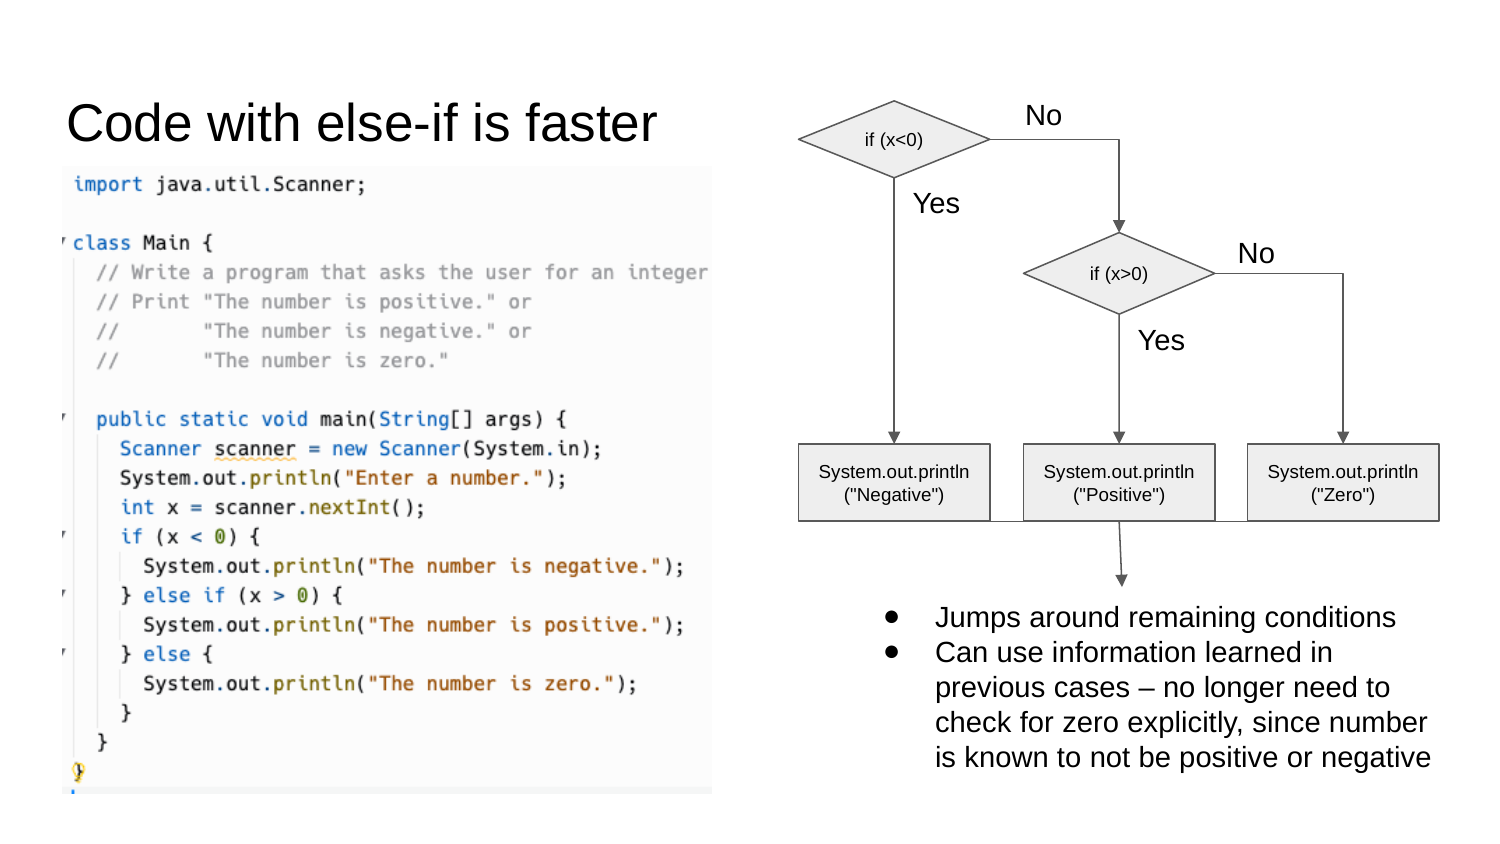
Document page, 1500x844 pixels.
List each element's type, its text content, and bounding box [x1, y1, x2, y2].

text_box Yes [1123, 306, 1203, 372]
text_box Jumps around remaining conditions Can use information learned in previous cases – no longer need to check for zero explicitly, since number is known to not be positive or negative [845, 583, 1453, 788]
picture [62, 166, 712, 794]
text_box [1214, 273, 1344, 445]
text_box No [1010, 81, 1090, 137]
text_box System.out.println ("Positive") [1123, 444, 1215, 520]
title Code with else-if is faster [51, 72, 1449, 167]
text_box if (x<0) [798, 100, 988, 178]
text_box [989, 139, 1120, 233]
text_box System.out.println ("Zero") [1247, 444, 1439, 521]
text_box Yes [897, 169, 978, 234]
text_box System.out.println ("Positive") [1023, 444, 1114, 520]
text_box System.out.println ("Negative") [798, 444, 990, 521]
text_box No [1222, 218, 1303, 271]
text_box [1118, 520, 1123, 588]
text_box if (x>0) [1023, 234, 1213, 313]
